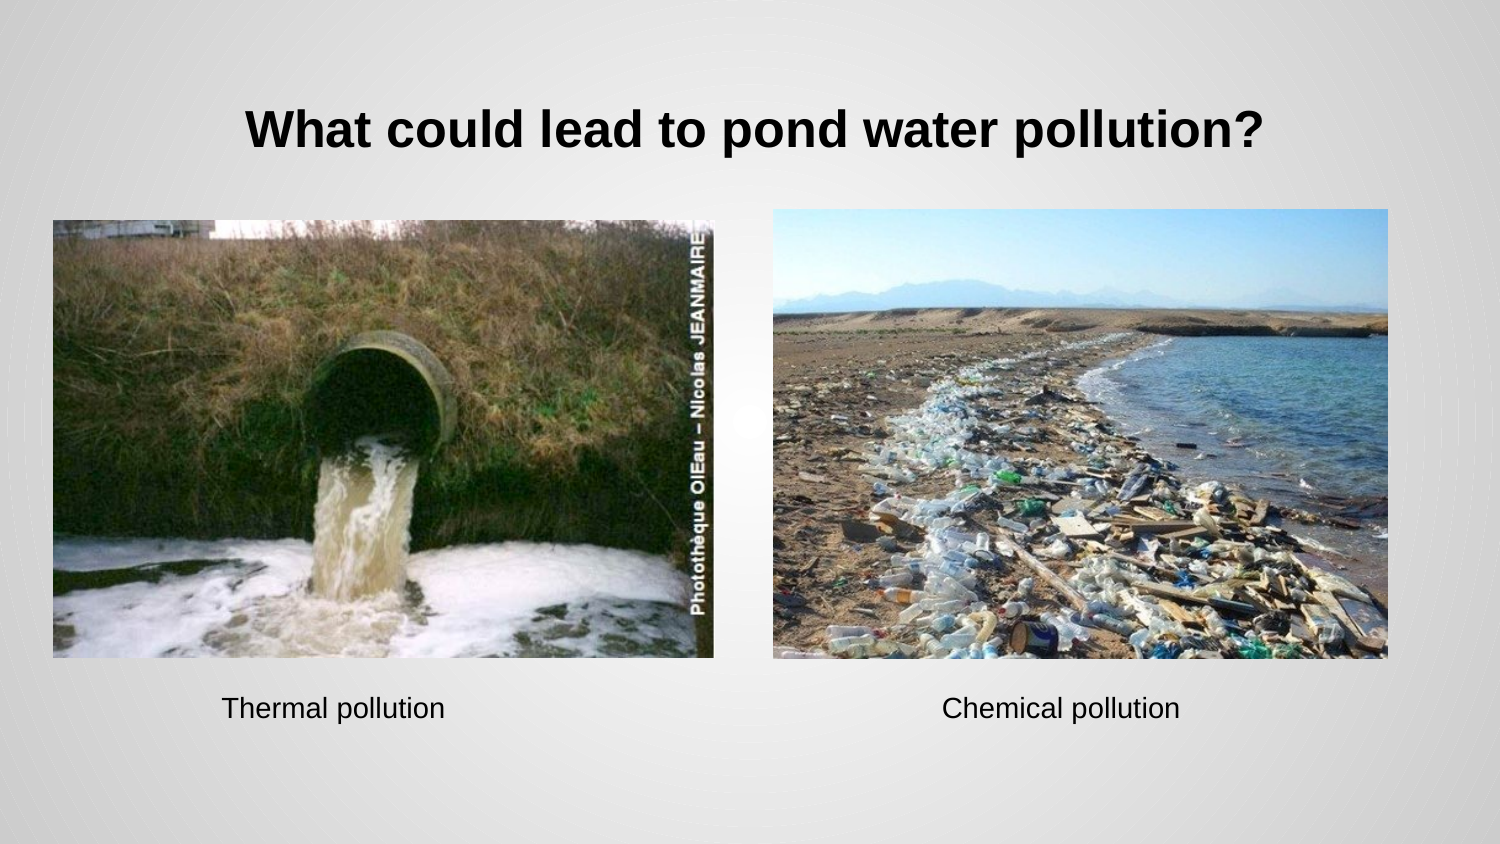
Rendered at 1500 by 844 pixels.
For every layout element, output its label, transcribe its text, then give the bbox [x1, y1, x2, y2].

text_box Chemical pollution [927, 681, 1211, 732]
picture [773, 208, 1389, 659]
title What could lead to pond water pollution? [230, 0, 1424, 173]
text_box Thermal pollution [206, 681, 514, 732]
picture [52, 220, 715, 659]
